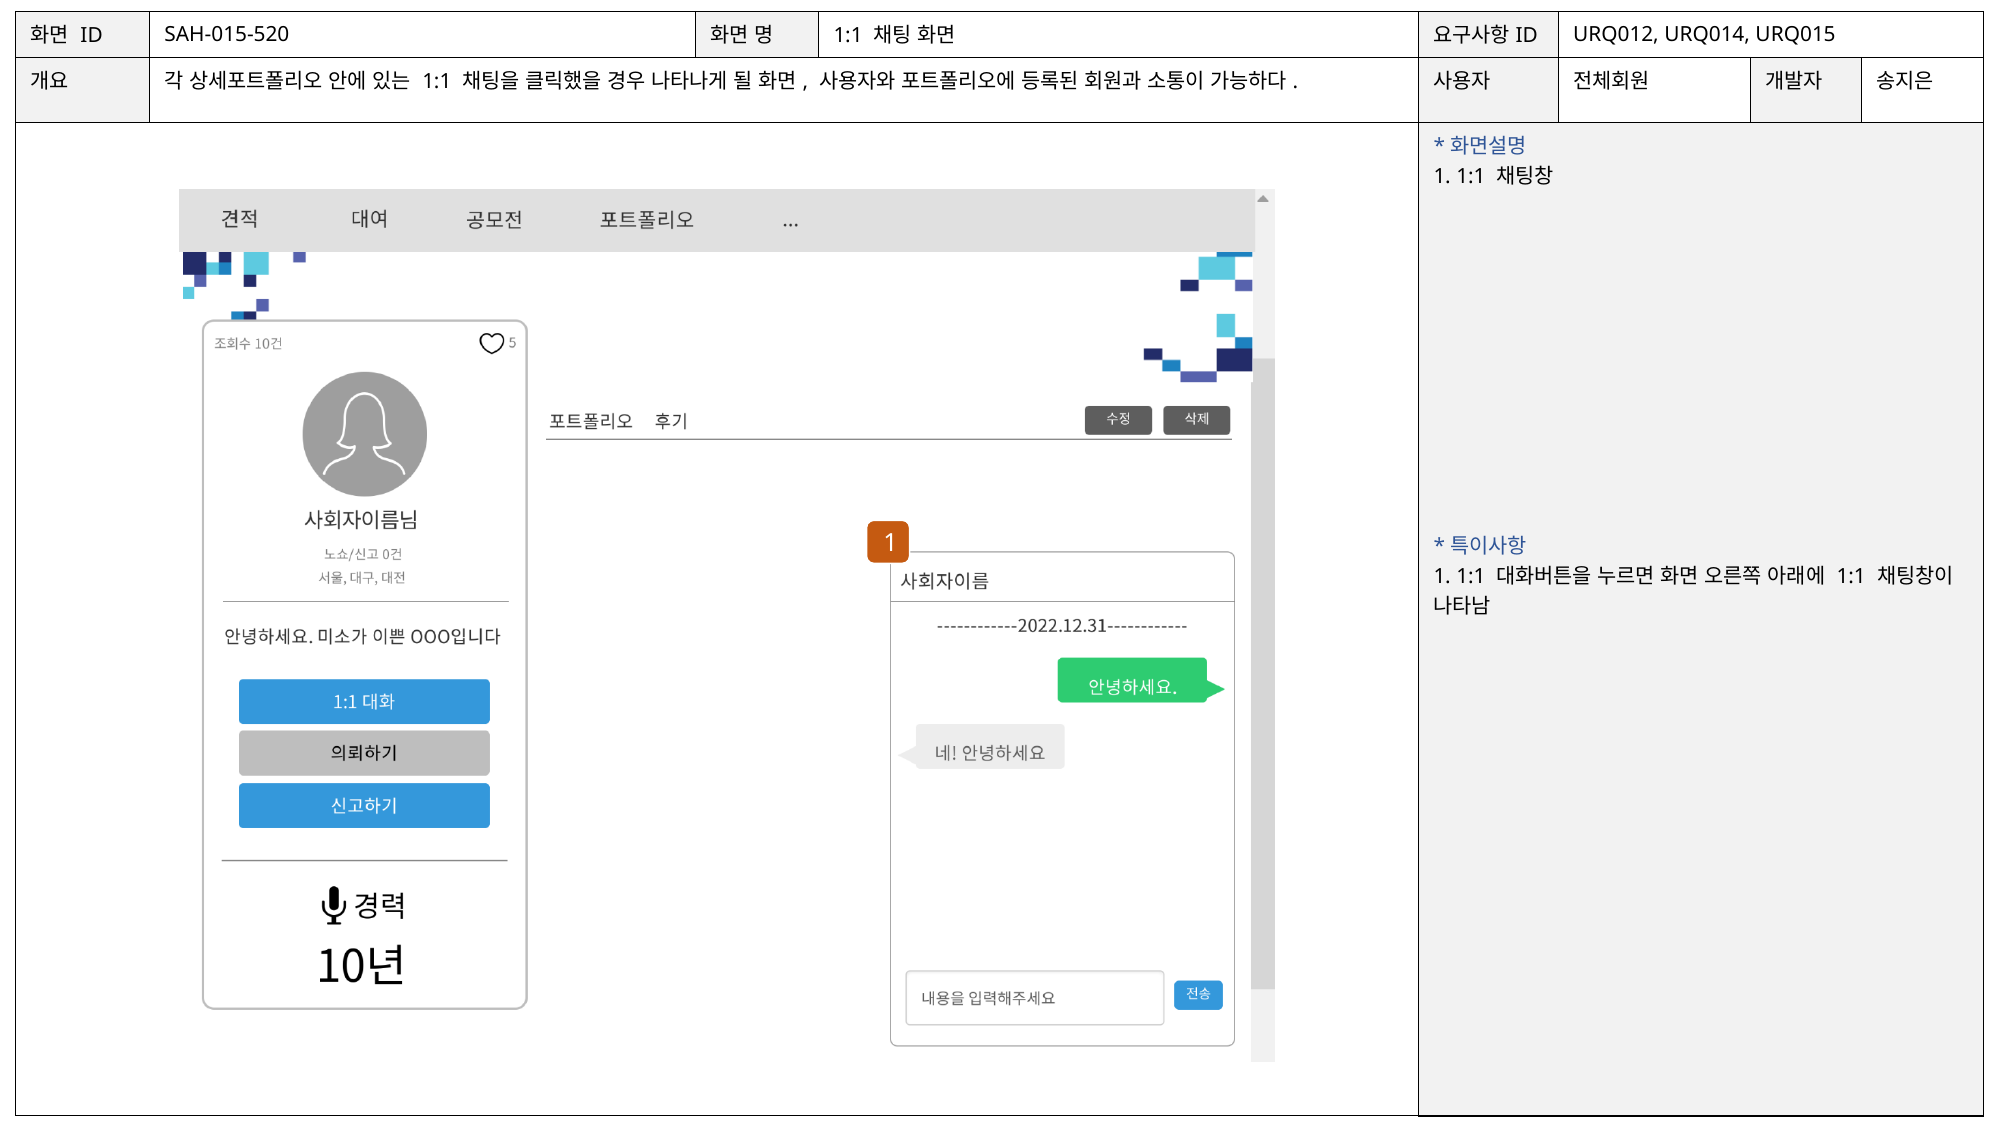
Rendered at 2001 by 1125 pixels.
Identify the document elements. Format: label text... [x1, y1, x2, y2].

table_cell [16, 123, 1418, 1115]
table_cell 개요 [16, 58, 149, 122]
table_cell *화면설명 1. 1:1 채팅창 *특이사항 1. 1:1 대화버튼을 누르면 화면 오른쪽 아래에 1:1 채팅창이 나타남 [1419, 123, 1983, 1115]
picture [179, 189, 1275, 1063]
table_cell 전체회원 [1559, 58, 1750, 122]
table_cell 각 상세포트폴리오 안에 있는 1:1 채팅을 클릭했을 경우 나타나게 될 화면, 사용자와 포트폴리오에 등록된 회원과 소통이 가능하다. [150, 58, 1418, 122]
table_header 1:1 채팅 화면 [819, 12, 1418, 57]
table_cell 송지은 [1862, 58, 1983, 122]
table_header SAH-015-520 [150, 12, 695, 57]
table_header 화면 ID [16, 12, 149, 57]
table_header 화면 명 [696, 12, 818, 57]
table_cell 개발자 [1751, 58, 1861, 122]
table_cell 사용자 [1419, 58, 1558, 122]
table_header URQ012, URQ014, URQ015 [1559, 12, 1983, 57]
table_header 요구사항ID [1419, 12, 1558, 57]
